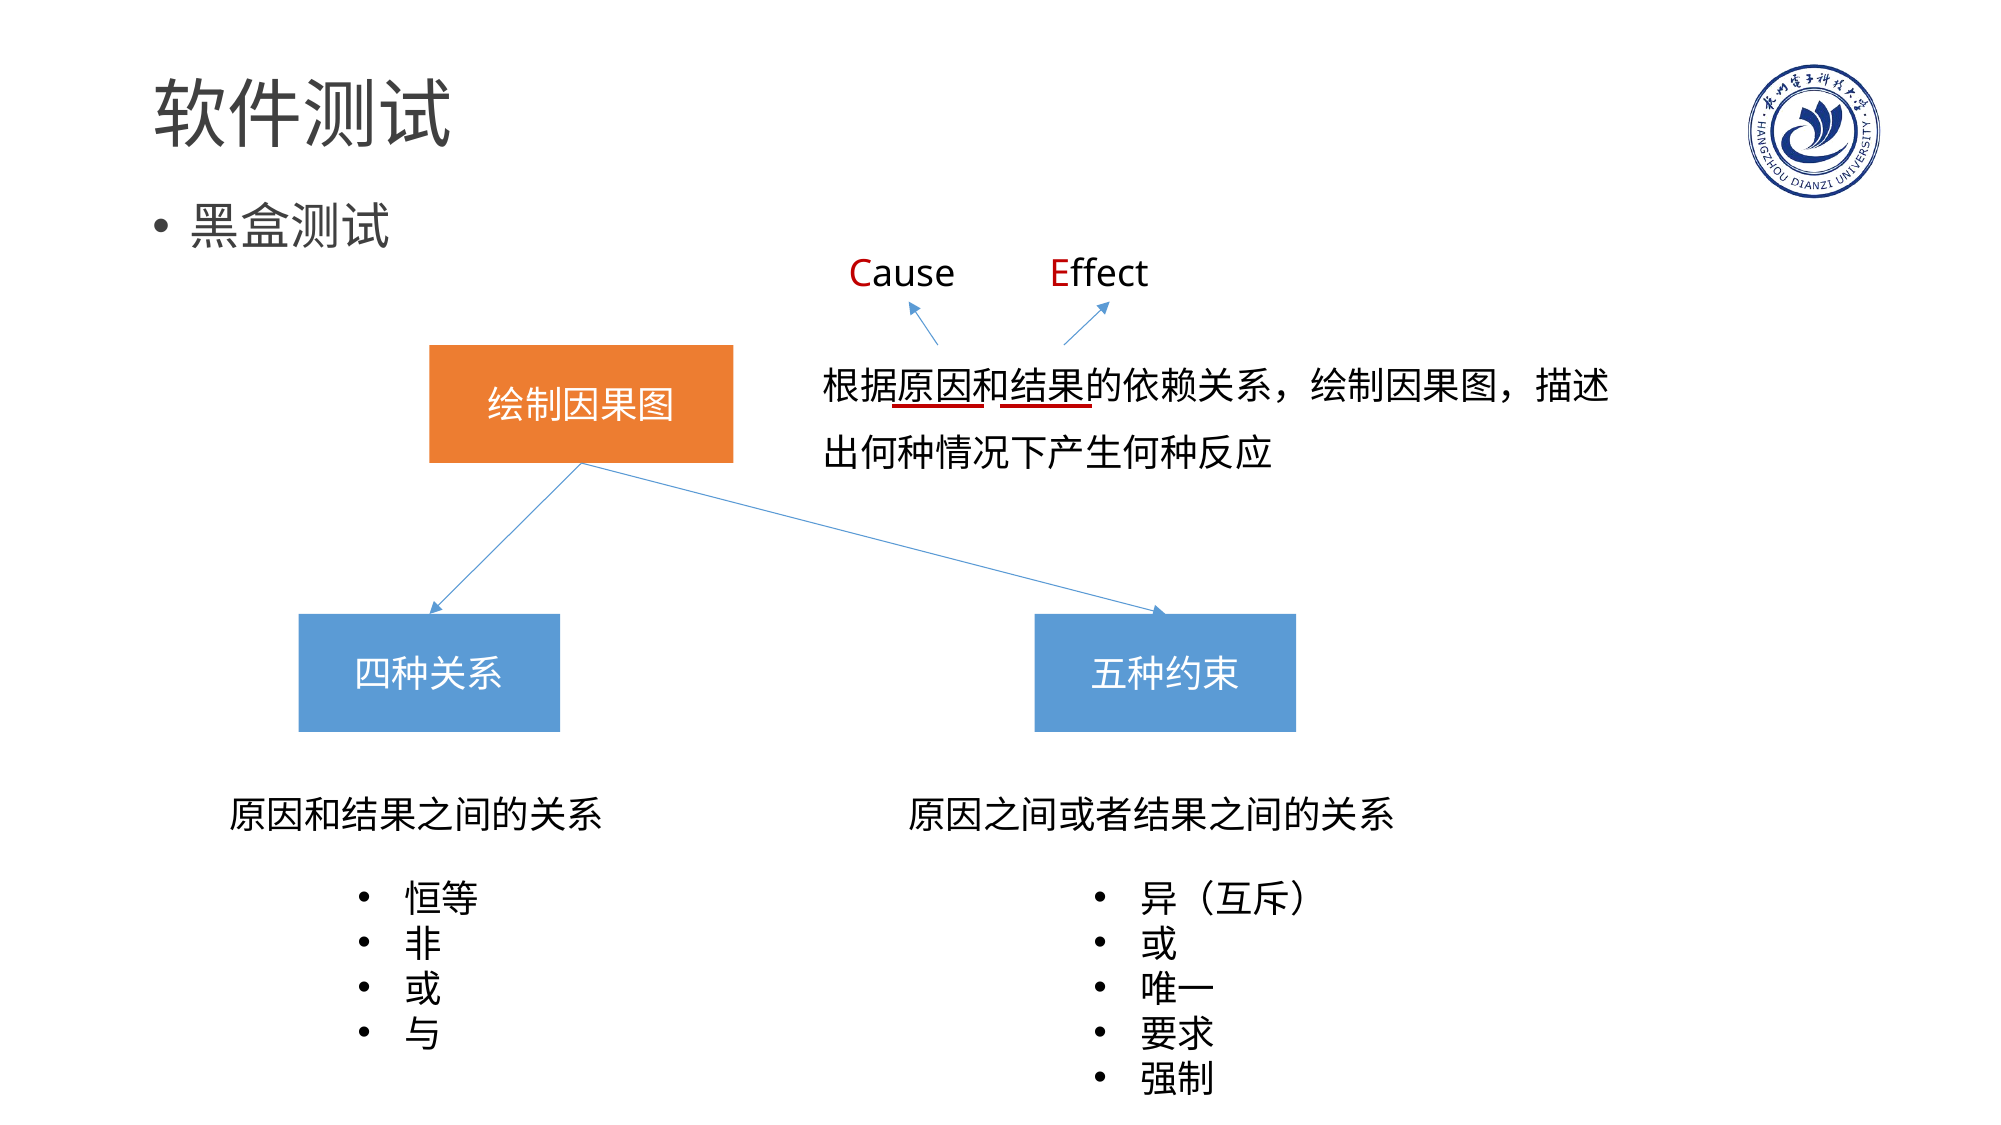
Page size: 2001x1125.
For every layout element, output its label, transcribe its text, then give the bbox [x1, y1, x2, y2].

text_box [429, 463, 581, 614]
text_box 原因之间或者结果之间的关系 [893, 783, 1442, 844]
text_box Effect [1034, 241, 1185, 302]
text_box 根据原因和结果的依赖关系，绘制因果图，描述出何种情况下产生何种反应 [807, 331, 1630, 482]
text_box 五种约束 [1034, 613, 1297, 733]
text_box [1063, 302, 1110, 346]
text_box Cause [833, 241, 984, 302]
title 软件测试 [137, 59, 1863, 174]
list 黑盒测试 [137, 193, 1863, 1014]
text_box 四种关系 [298, 613, 561, 733]
picture [1743, 59, 1885, 203]
text_box 原因和结果之间的关系 [214, 783, 645, 844]
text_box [908, 302, 938, 346]
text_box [581, 463, 1166, 614]
text_box 恒等 非 或 与 [342, 867, 561, 1062]
text_box 绘制因果图 [428, 344, 734, 464]
text_box 异（互斥） 或 唯一 要求 强制 [1078, 867, 1366, 1107]
